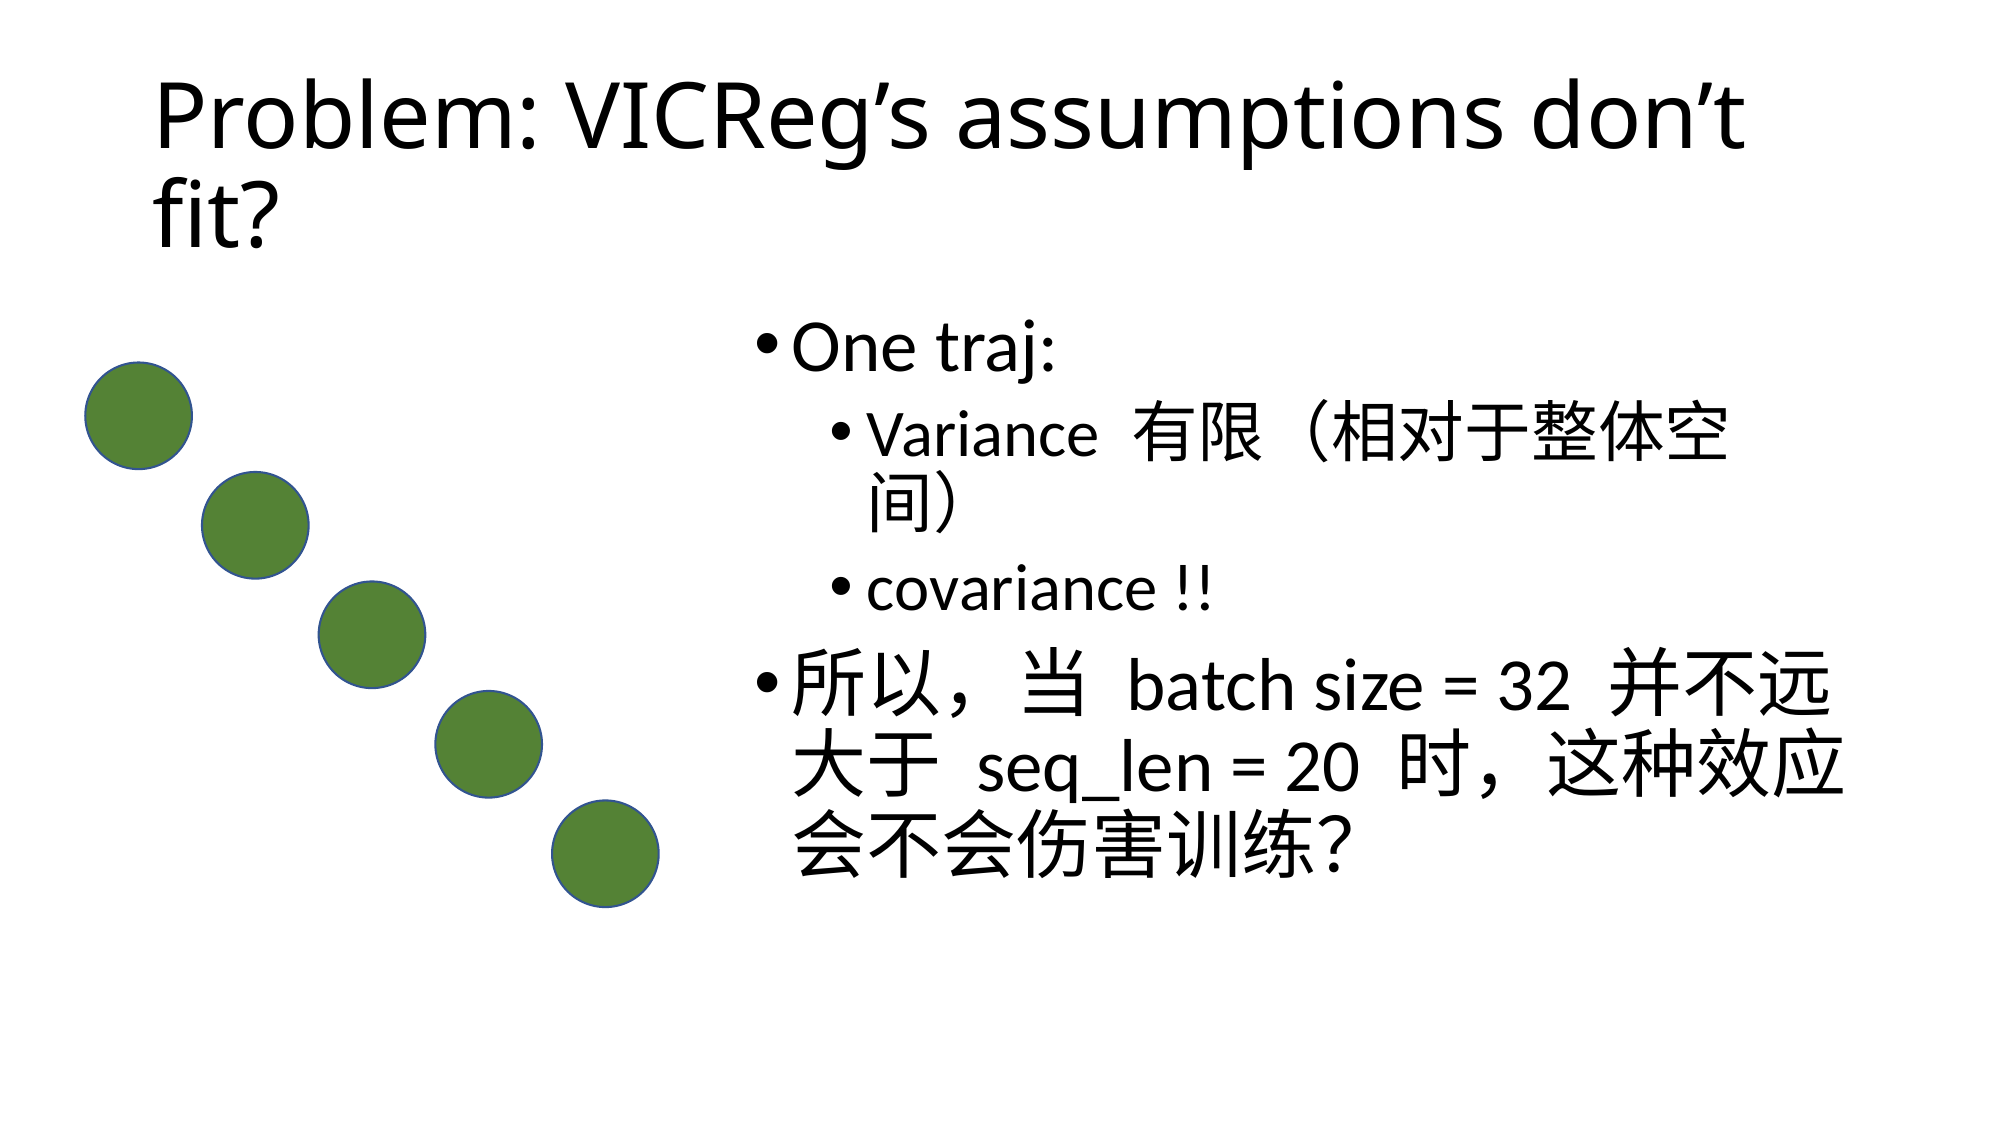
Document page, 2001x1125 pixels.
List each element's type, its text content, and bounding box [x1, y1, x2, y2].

text_box [200, 470, 310, 580]
text_box [551, 799, 660, 909]
text_box [317, 580, 427, 690]
title Problem: VICReg’s assumptions don’t fit? [137, 59, 1863, 278]
text_box [434, 689, 544, 799]
text_box [84, 361, 193, 471]
